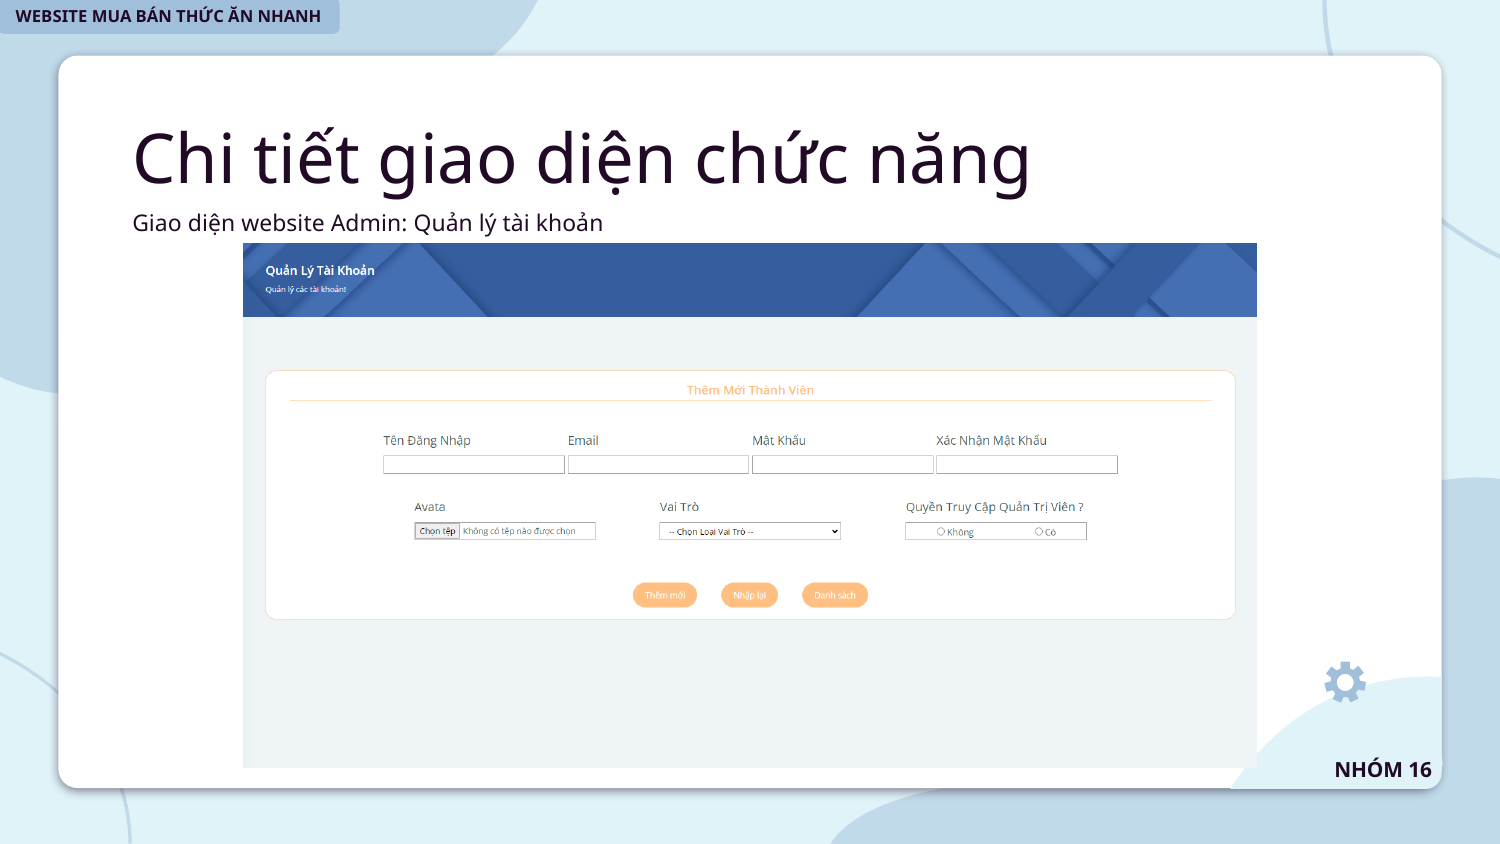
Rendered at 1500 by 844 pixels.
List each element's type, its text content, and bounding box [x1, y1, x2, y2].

title Chi tiết giao diện chức năng [117, 87, 1383, 205]
list Giao diện website Admin: Quản lý tài khoản [117, 189, 792, 244]
picture [243, 243, 1257, 768]
text_box WEBSITE MUA BÁN THỨC ĂN NHANH [0, 0, 340, 34]
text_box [1315, 737, 1453, 788]
text_box [1324, 661, 1367, 703]
